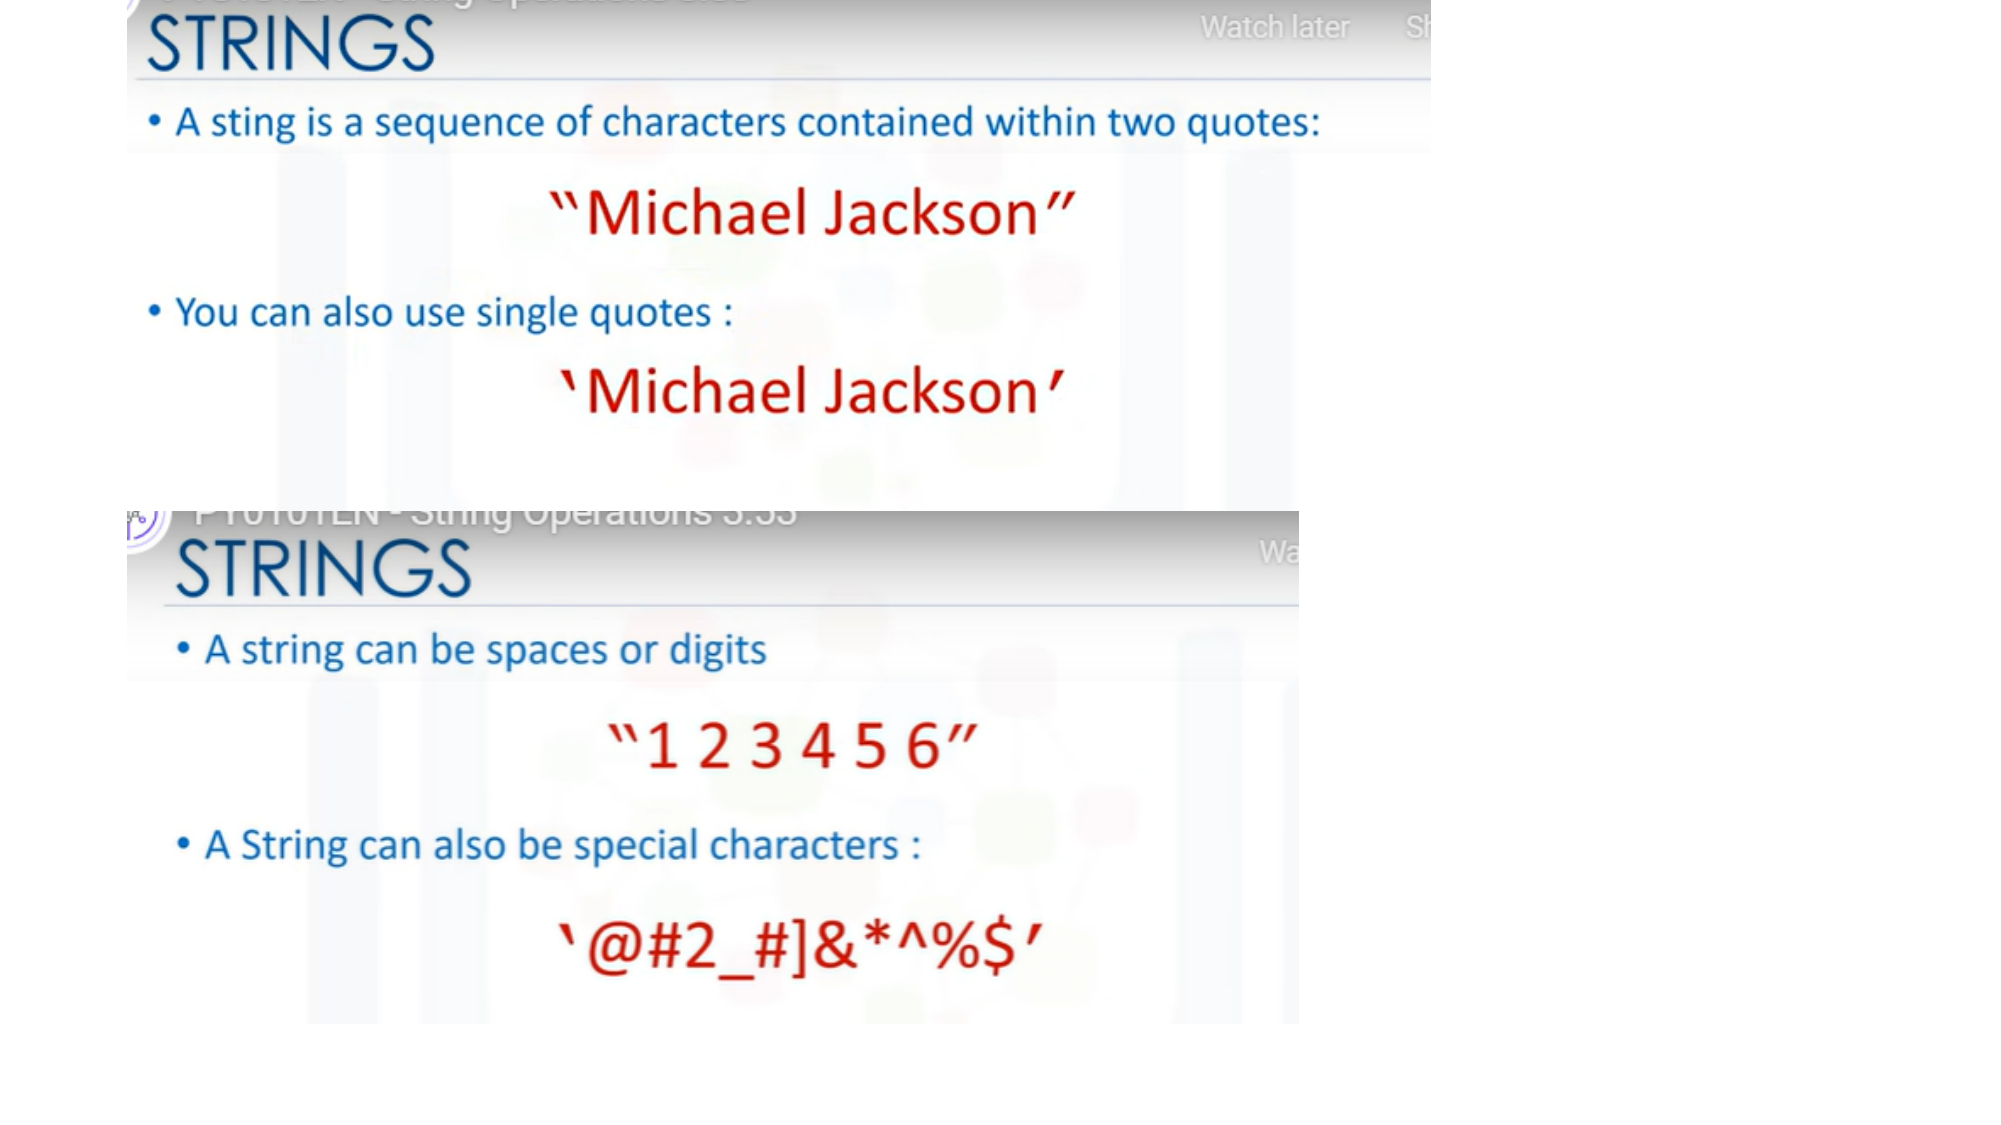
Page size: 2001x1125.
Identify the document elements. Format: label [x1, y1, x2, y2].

picture [127, 0, 1431, 1024]
